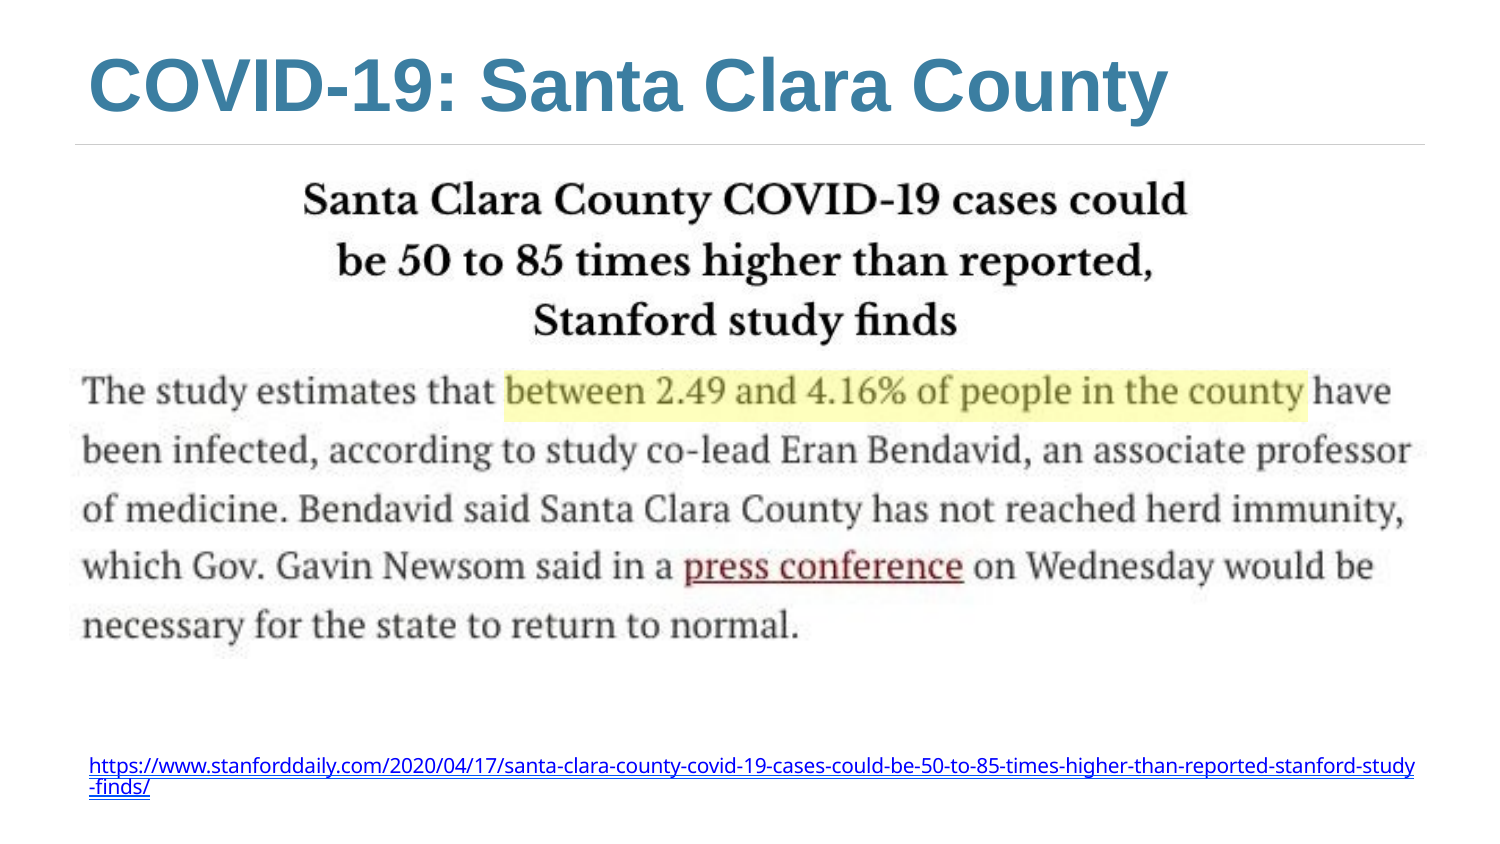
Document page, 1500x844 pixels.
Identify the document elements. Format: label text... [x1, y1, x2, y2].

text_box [68, 368, 1427, 659]
text_box https://www.stanforddaily.com/2020/04/17/santa-clara-county-covid-19-cases-could-be-50-to-85-times-higher-than-reported-stanford-study-finds/ [86, 750, 1418, 781]
title COVID-19: Santa Clara County [86, 34, 1174, 178]
picture [304, 169, 1193, 352]
